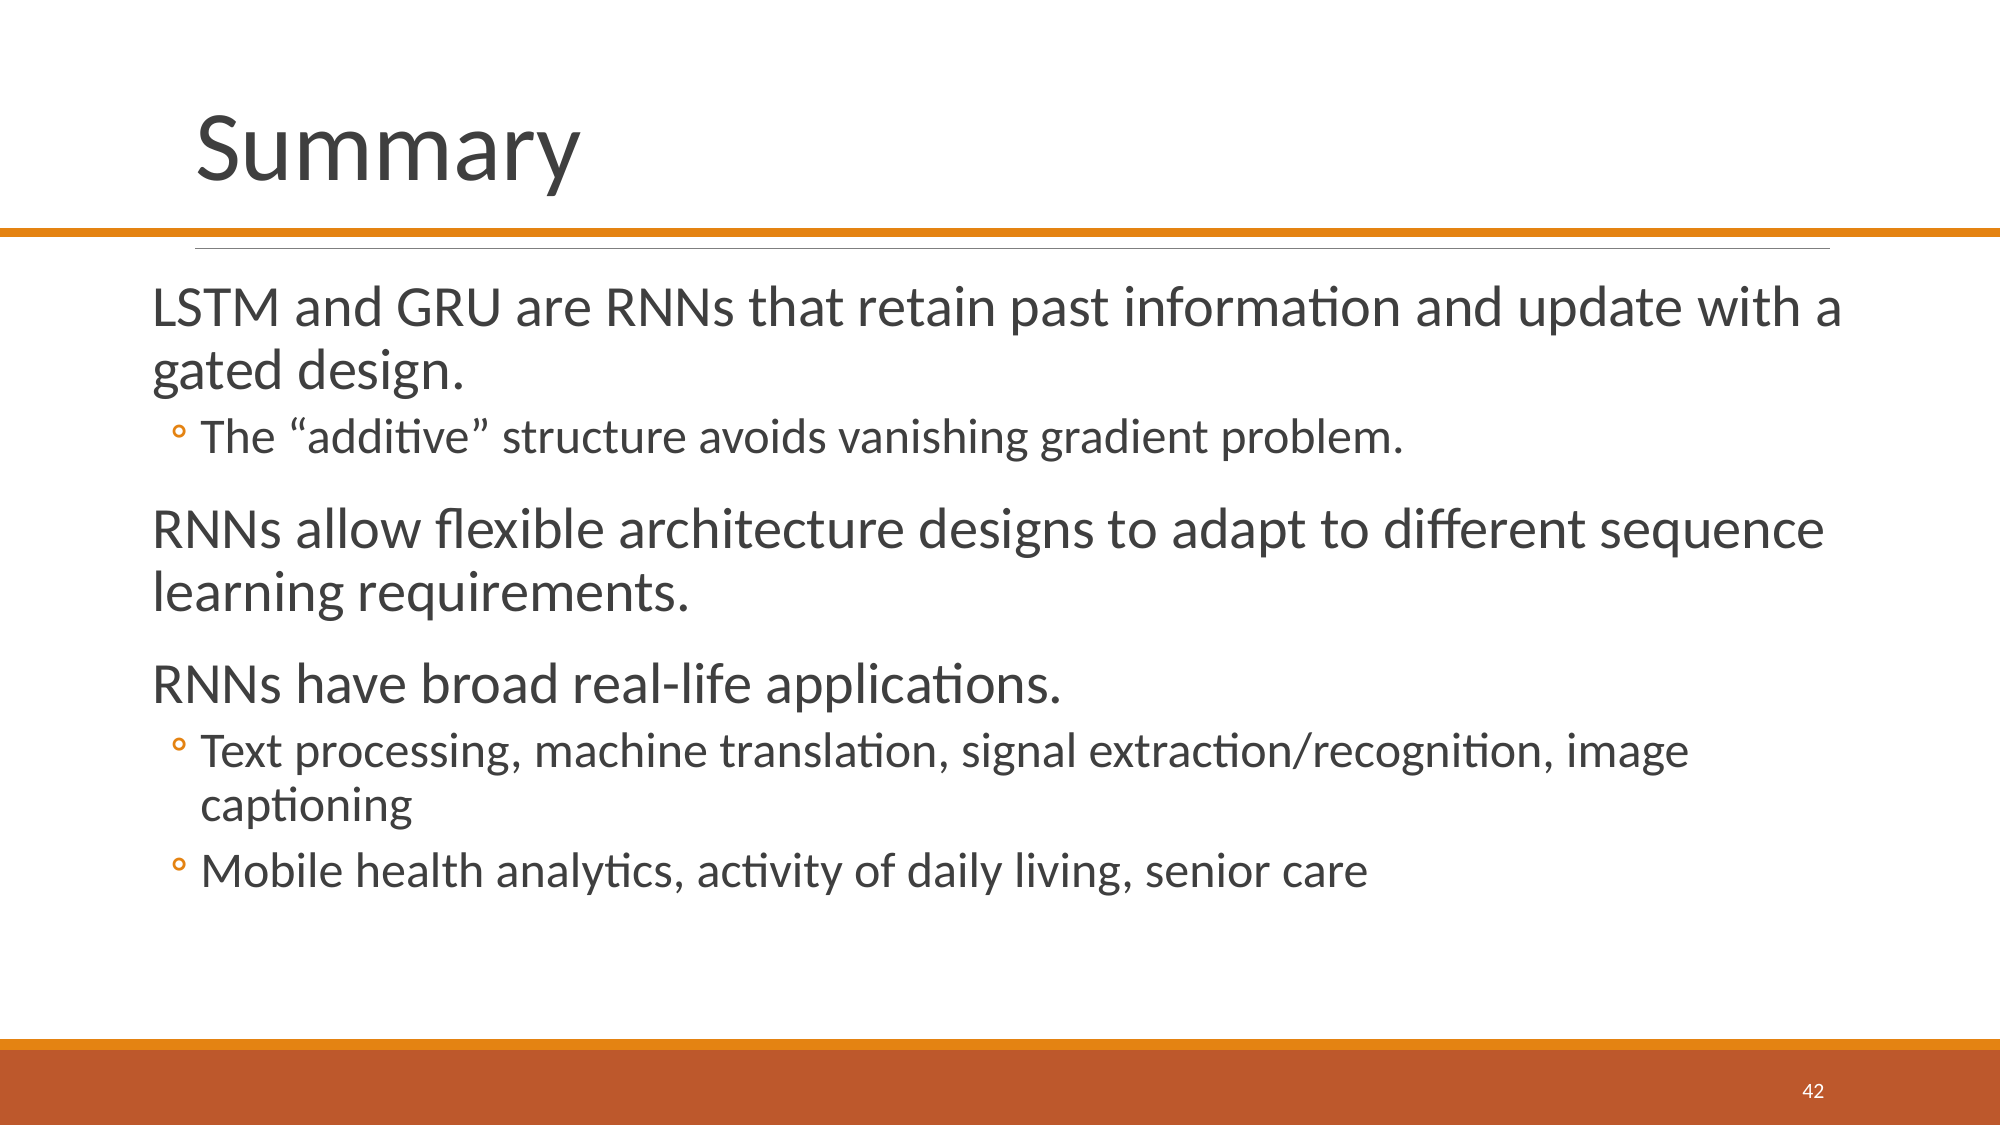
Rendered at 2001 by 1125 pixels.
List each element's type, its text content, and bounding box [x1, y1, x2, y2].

slide_number 42 [1624, 1059, 1840, 1120]
title Summary [180, 26, 1830, 190]
list LSTM and GRU are RNNs that retain past information and update with a gated design. The “additive” structure avoids vanishing gradient problem. RNNs allow flexible architecture designs to adapt to different sequence learning requirements. RNNs have broad real-life applications. Text processing, machine translation, signal extraction/recognition, image captioning Mobile health analytics, activity of daily living, senior care [137, 190, 1863, 935]
